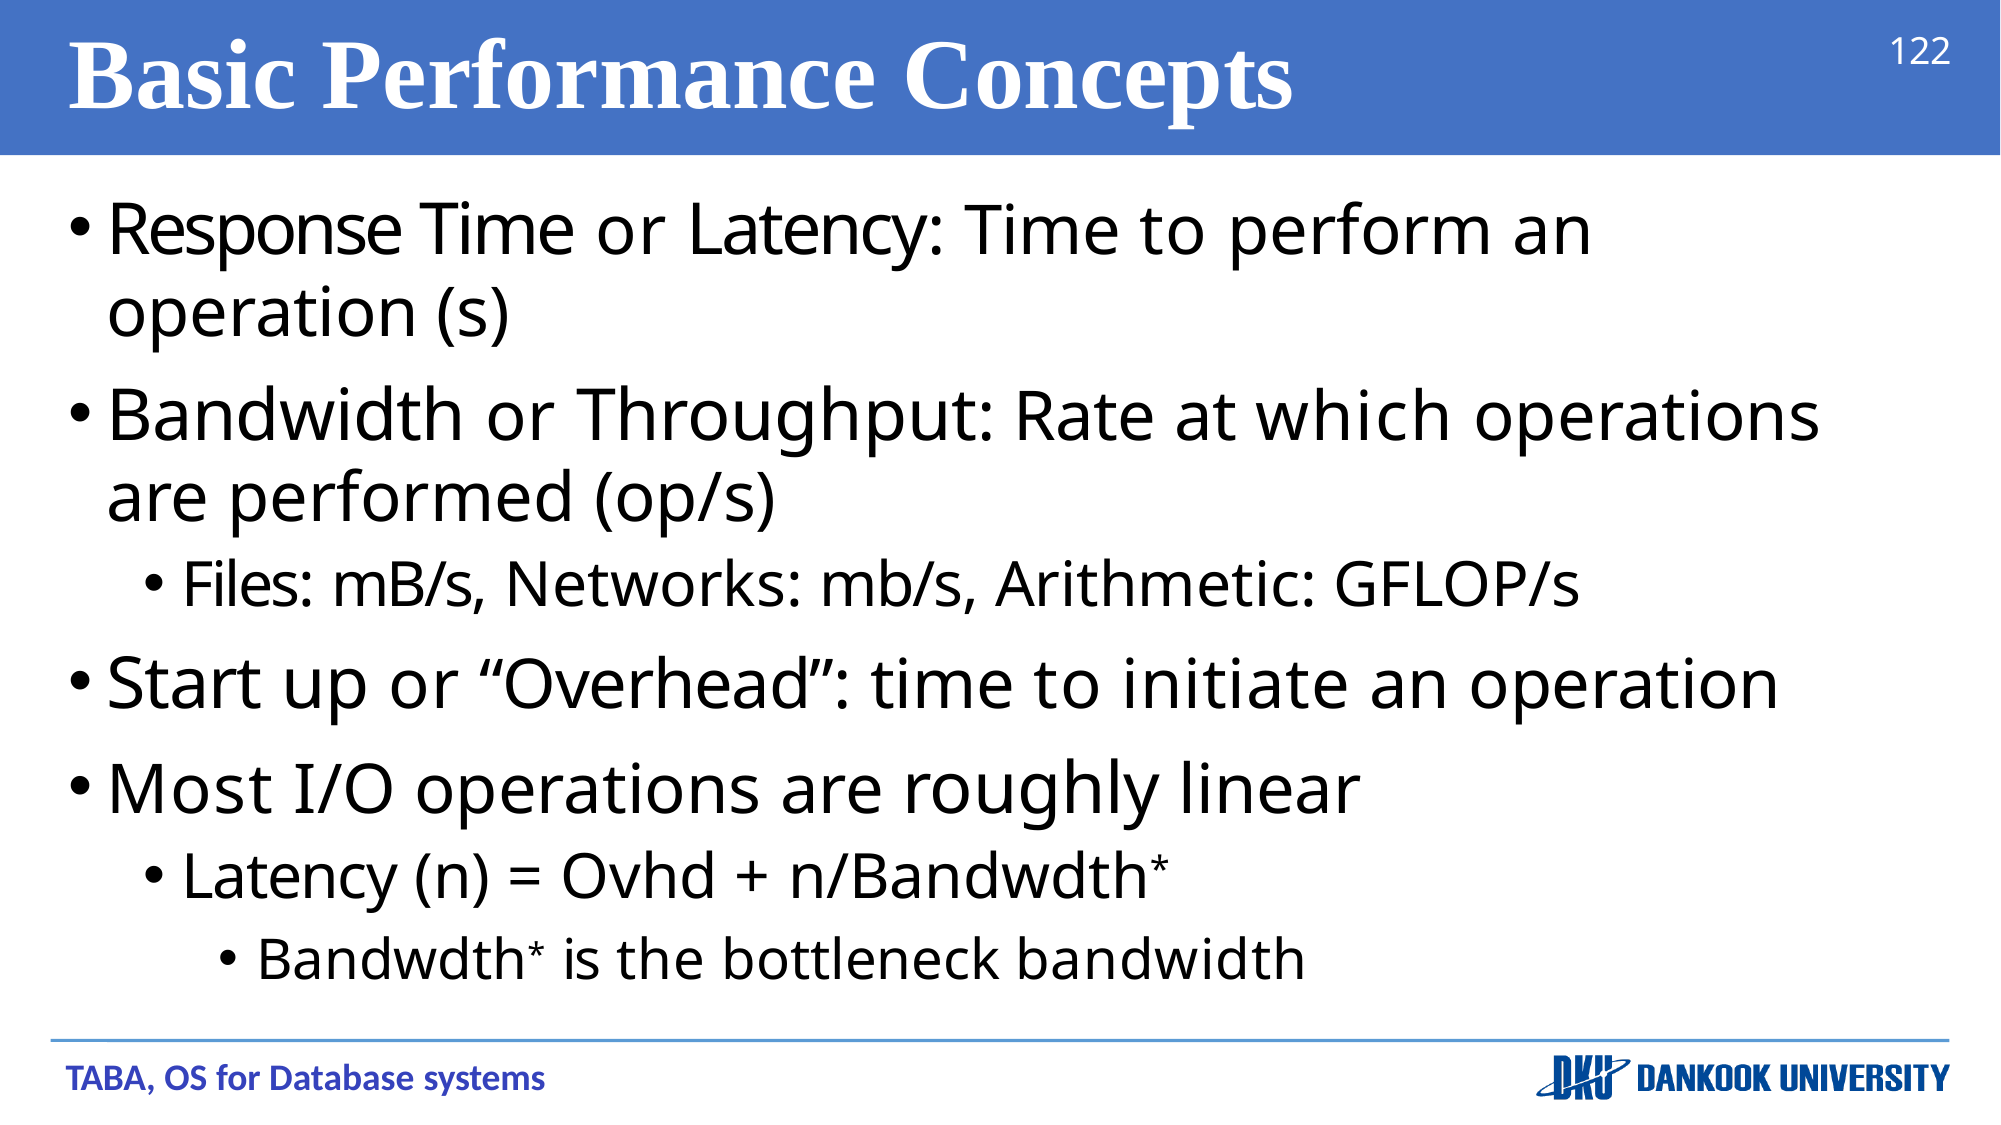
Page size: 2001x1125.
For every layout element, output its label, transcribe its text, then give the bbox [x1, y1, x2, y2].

text_box Response Time or Latency: Time to perform an operation (s) Bandwidth or Throughput: Rate at which operations are performed (op/s) Files: mB/s, Networks: mb/s, Arithmetic: GFLOP/s Start up or “Overhead”: time to initiate an operation Most I/O operations are roughly linear Latency (n) = Ovhd + n/Bandwdth* Bandwdth* is the bottleneck bandwidth [62, 178, 1917, 991]
footer TABA, OS for Database systems [63, 1052, 550, 1125]
text_box 122 [1886, 24, 1956, 72]
picture [1536, 1055, 1950, 1100]
title Basic Performance Concepts [66, 6, 1826, 178]
